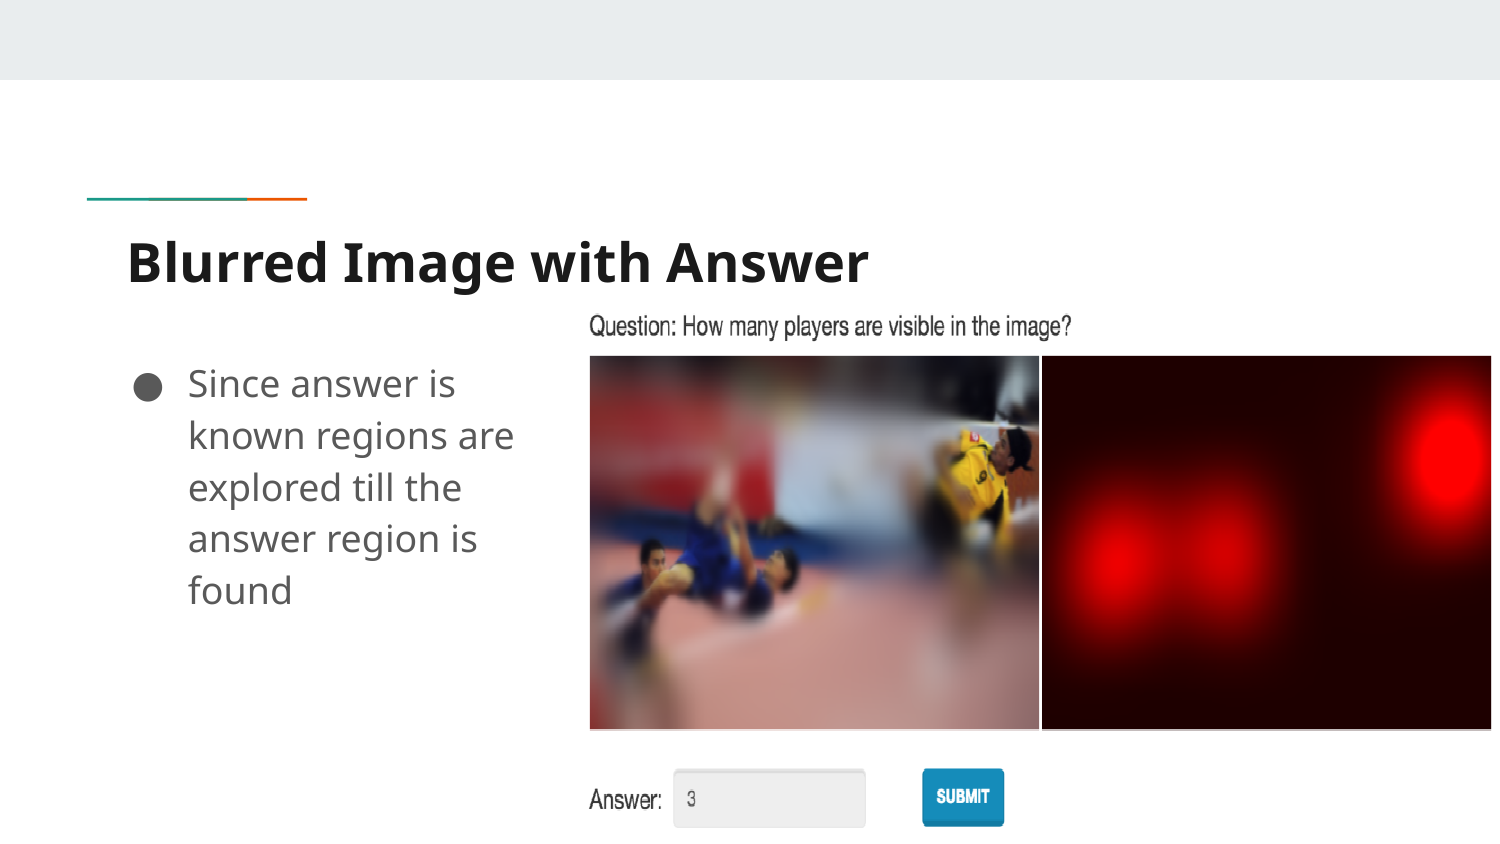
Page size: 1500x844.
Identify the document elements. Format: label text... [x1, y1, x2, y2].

title Blurred Image with Answer [111, 213, 1373, 301]
picture [580, 300, 1500, 835]
list Since answer is known regions are explored till the answer region is found [97, 338, 575, 710]
